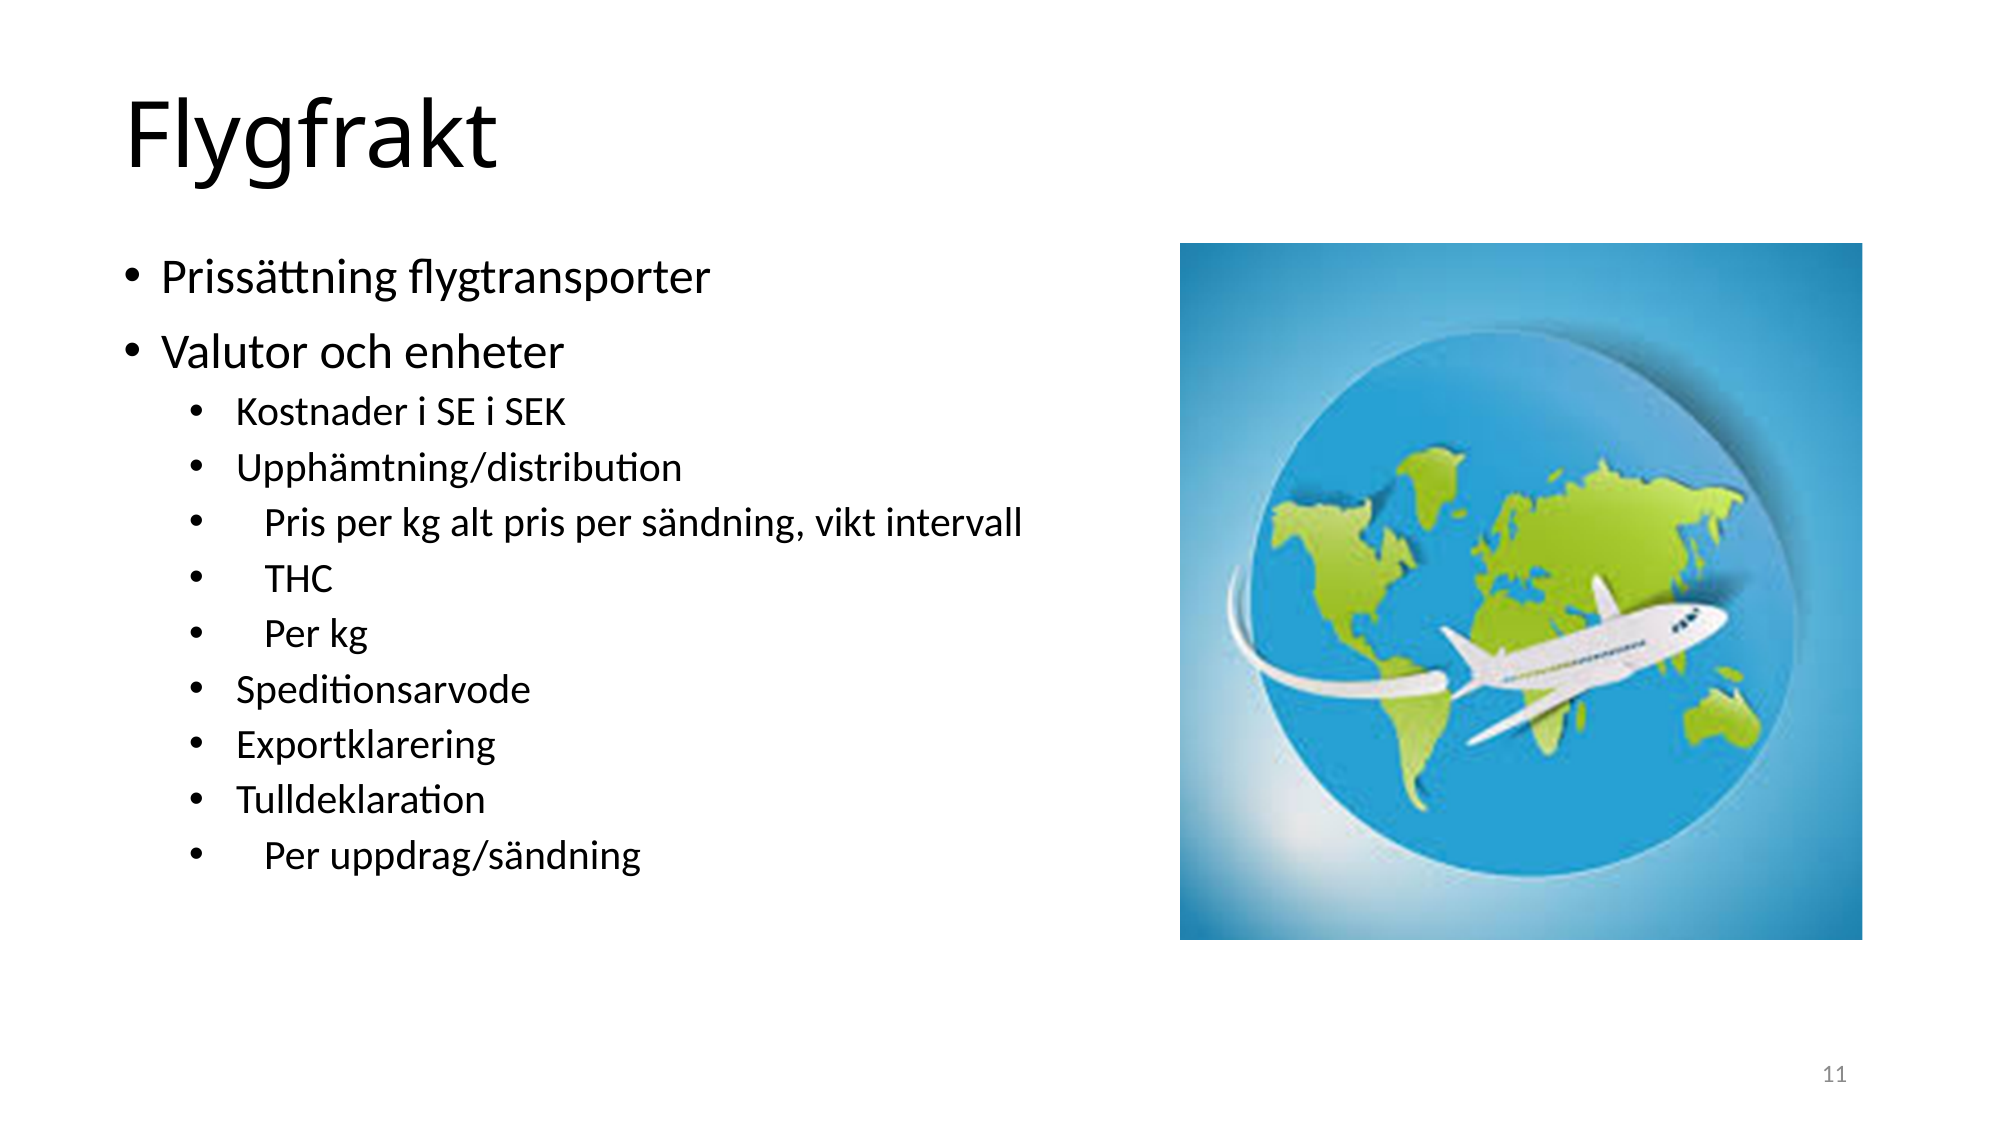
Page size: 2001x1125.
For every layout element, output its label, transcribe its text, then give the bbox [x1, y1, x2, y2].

list Prissättning flygtransporter Valutor och enheter Kostnader i SE i SEK Upphämtning/distribution Pris per kg alt pris per sändning, vikt intervall THC Per kg Speditionsarvode Exportklarering Tulldeklaration Per uppdrag/sändning [108, 243, 1108, 1004]
title Flygfrakt [108, 0, 950, 276]
picture [1180, 242, 1863, 940]
slide_number 11 [1412, 1042, 1863, 1103]
